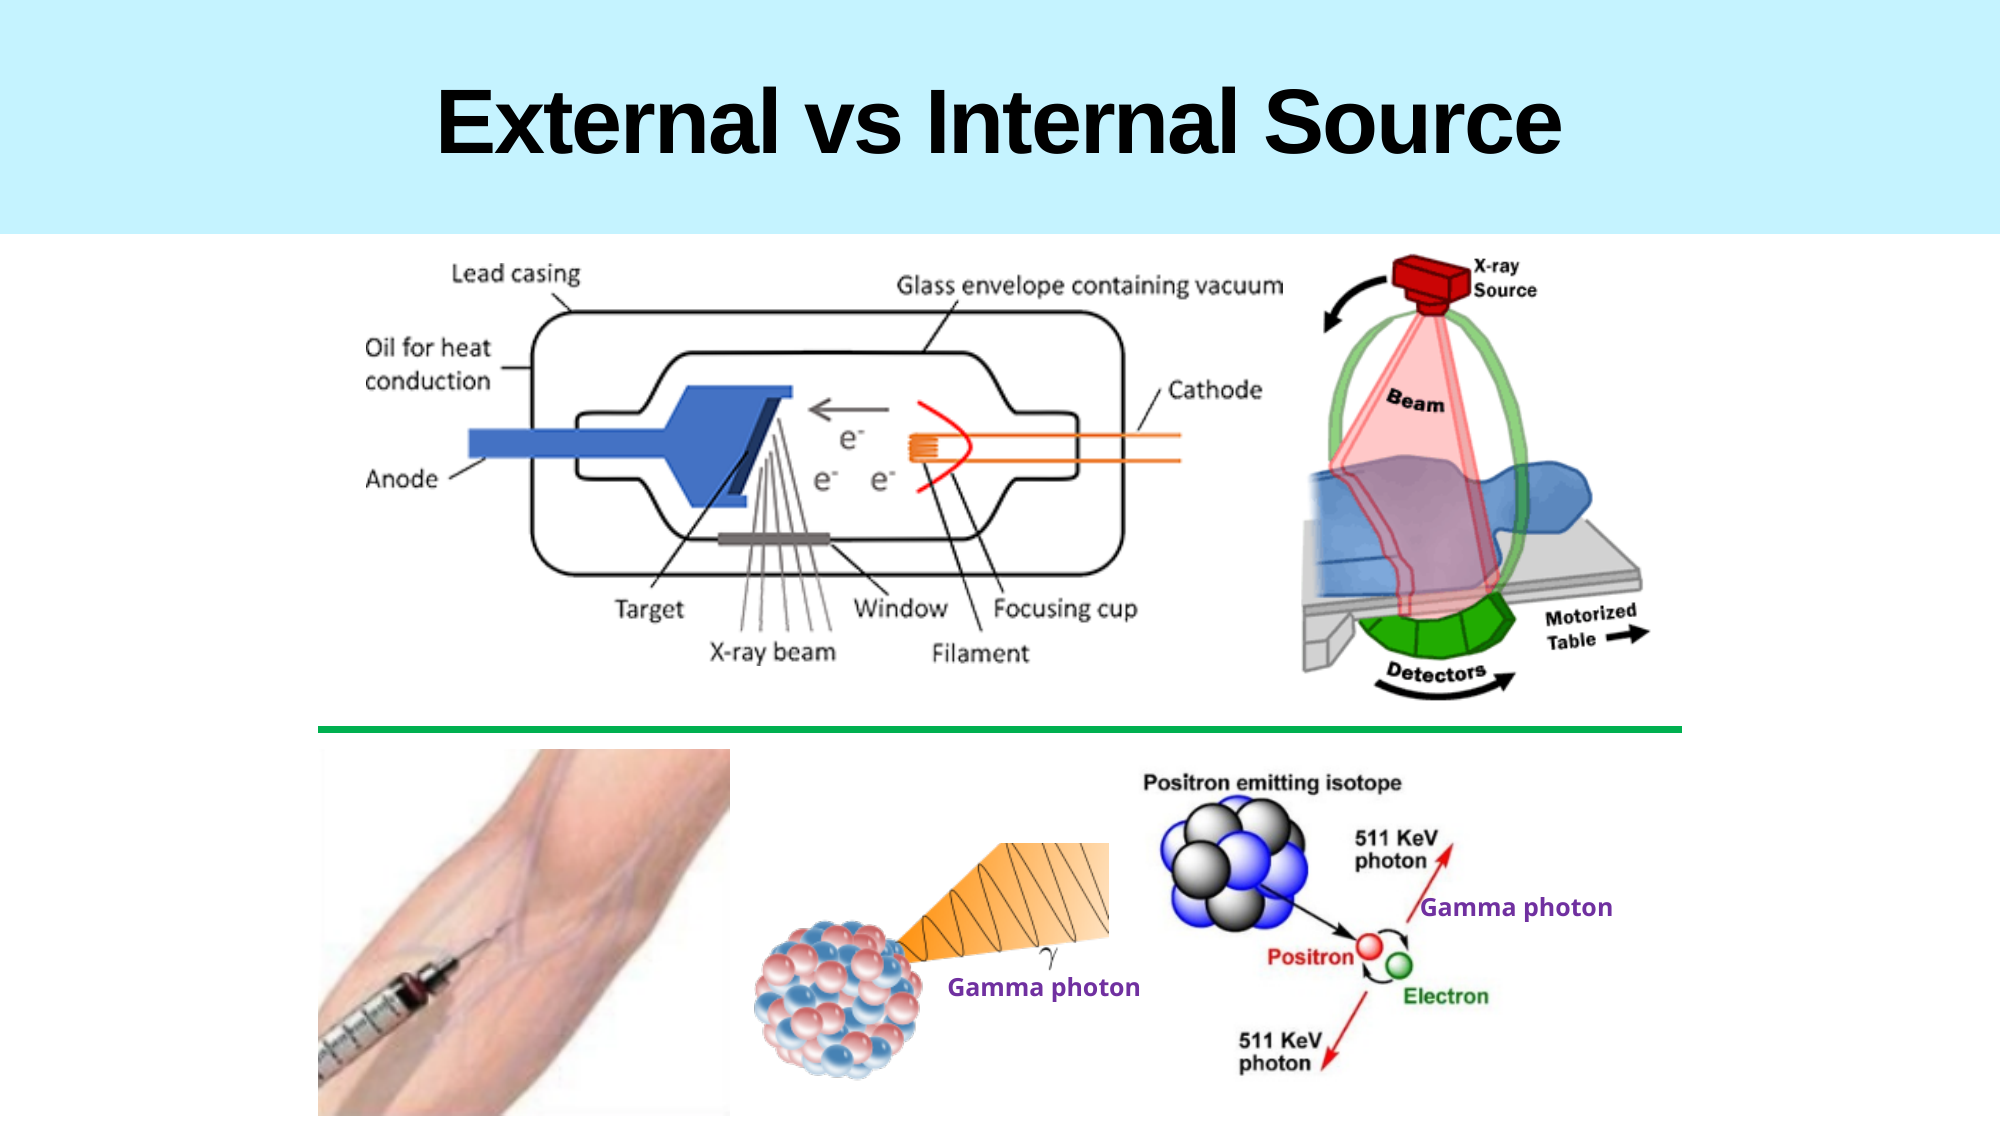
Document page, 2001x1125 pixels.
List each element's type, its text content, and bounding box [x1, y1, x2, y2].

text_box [317, 248, 1683, 1117]
title External vs Internal Source [0, 0, 2000, 234]
